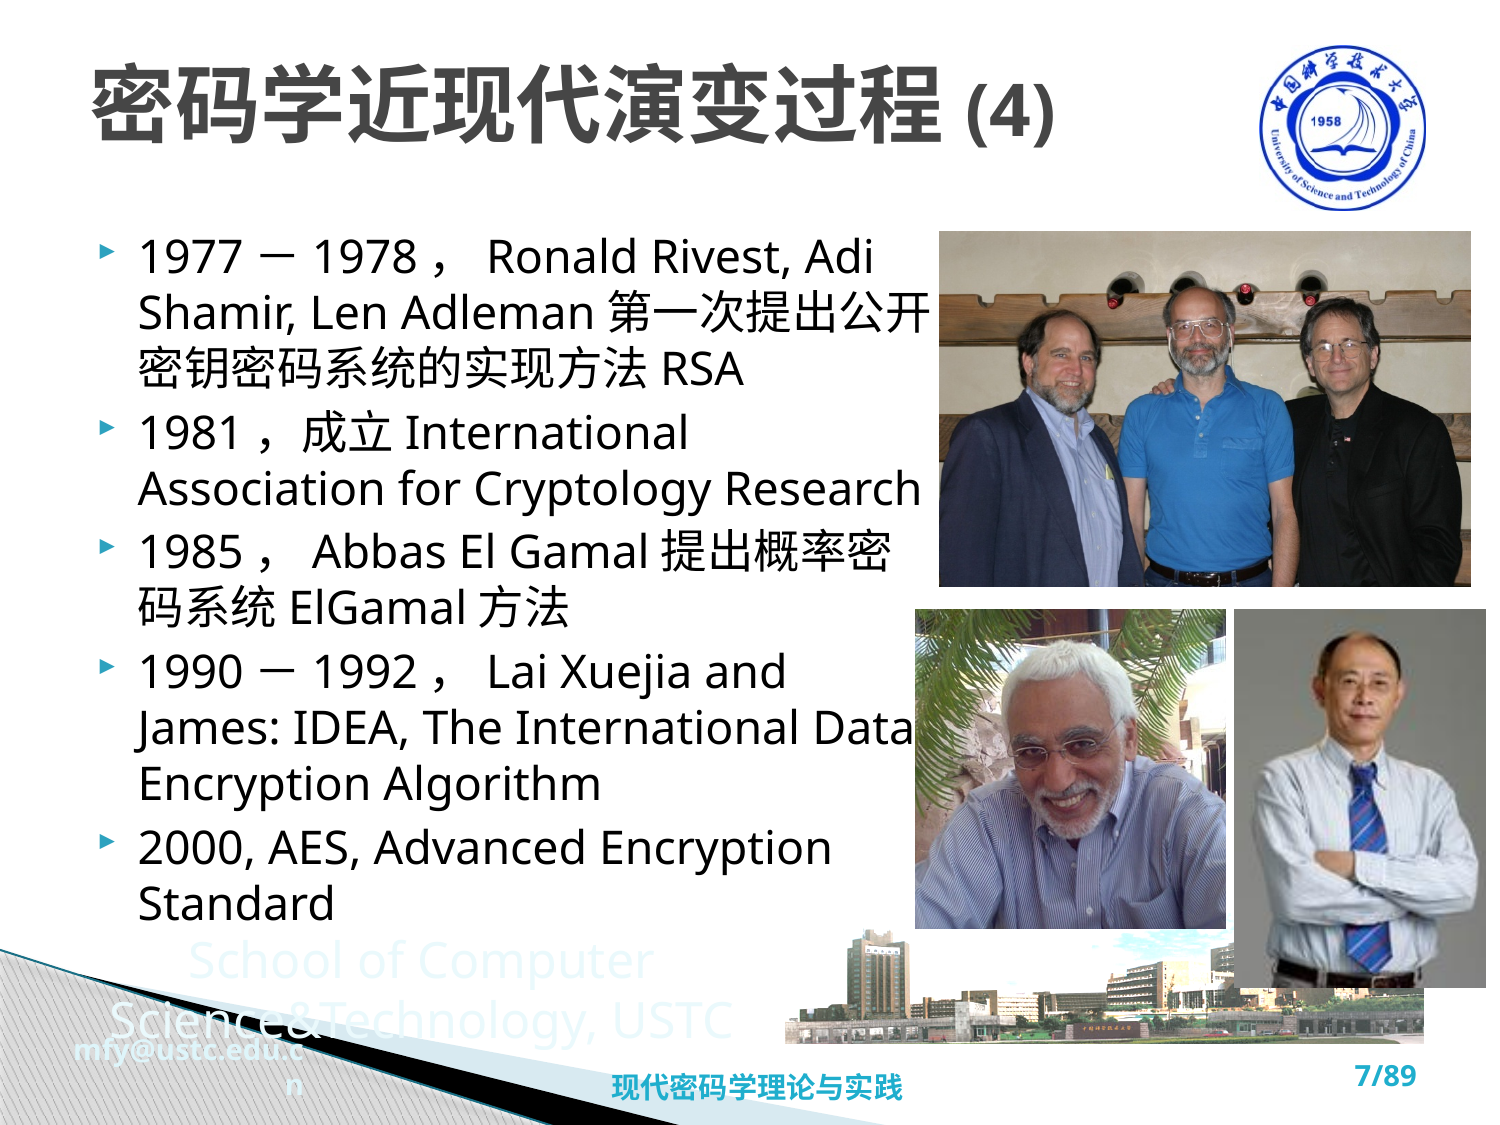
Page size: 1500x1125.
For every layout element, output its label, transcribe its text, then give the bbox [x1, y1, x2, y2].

picture [1234, 609, 1486, 988]
list 确定型密码体制和概率密码体制 确定型：当明文和密钥确定后，密文也就唯一地确定了； 概率型：当明文和密钥确定后，密文通过客观随机因素从一个密文集合中产生，密文形式不确定，称为概率型密码体制。 单向函数型密码体制和双向变换型密码体制 单向函数型密码体制适用于不需要解密的场合，容易将明文加密成密文，如哈希函数； 双向变换型密码体制可以进行可逆的加密、解密变换。 [785, 939, 1424, 1044]
picture [915, 609, 1226, 929]
list 1977－1978，Ronald Rivest, Adi Shamir, Len Adleman第一次提出公开密钥密码系统的实现方法RSA 1981，成立International Association for Cryptology Research 1985，Abbas El Gamal提出概率密码系统ElGamal方法 1990－1992，Lai Xuejia and James: IDEA, The International Data Encryption Algorithm 2000, AES, Advanced Encryption Standard [64, 220, 951, 976]
picture [1259, 45, 1426, 211]
title 密码学近现代演变过程(4) [75, 20, 1313, 185]
picture [938, 231, 1471, 587]
